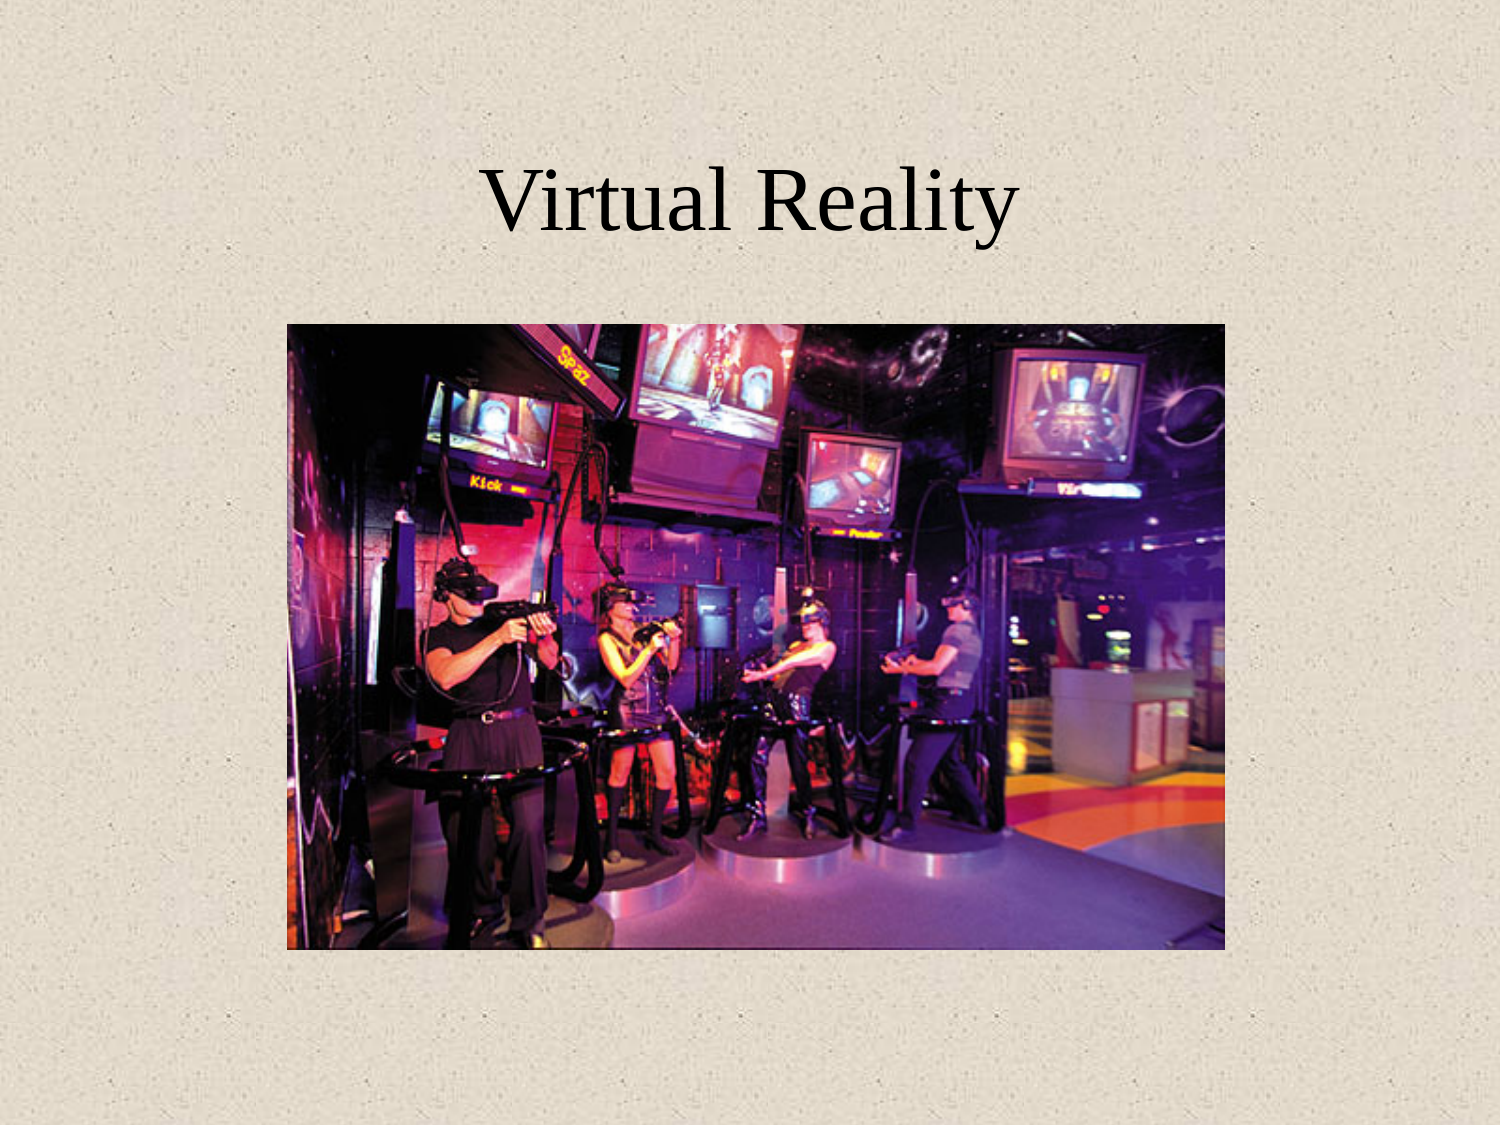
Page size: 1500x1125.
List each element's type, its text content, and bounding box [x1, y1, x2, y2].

picture [0, 0, 1500, 1125]
title Virtual Reality [112, 99, 1388, 288]
